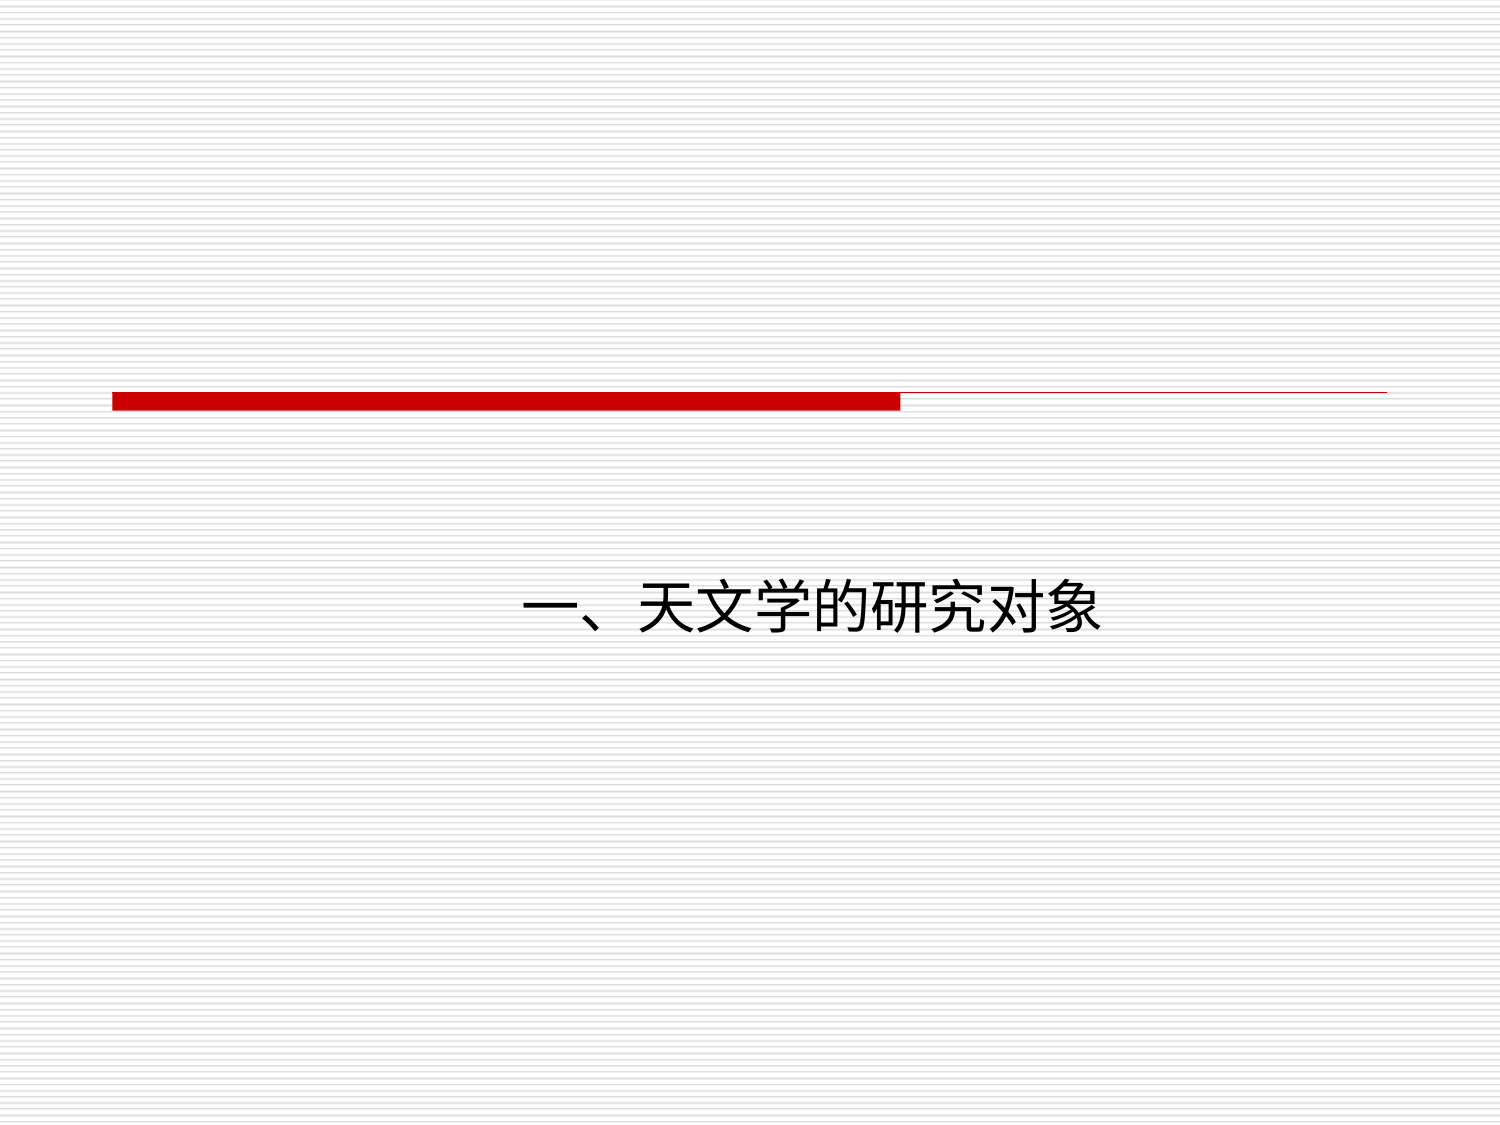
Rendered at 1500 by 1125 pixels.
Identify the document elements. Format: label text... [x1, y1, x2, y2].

subtitle 一、天文学的研究对象 [237, 562, 1388, 825]
picture [0, 0, 1500, 1125]
